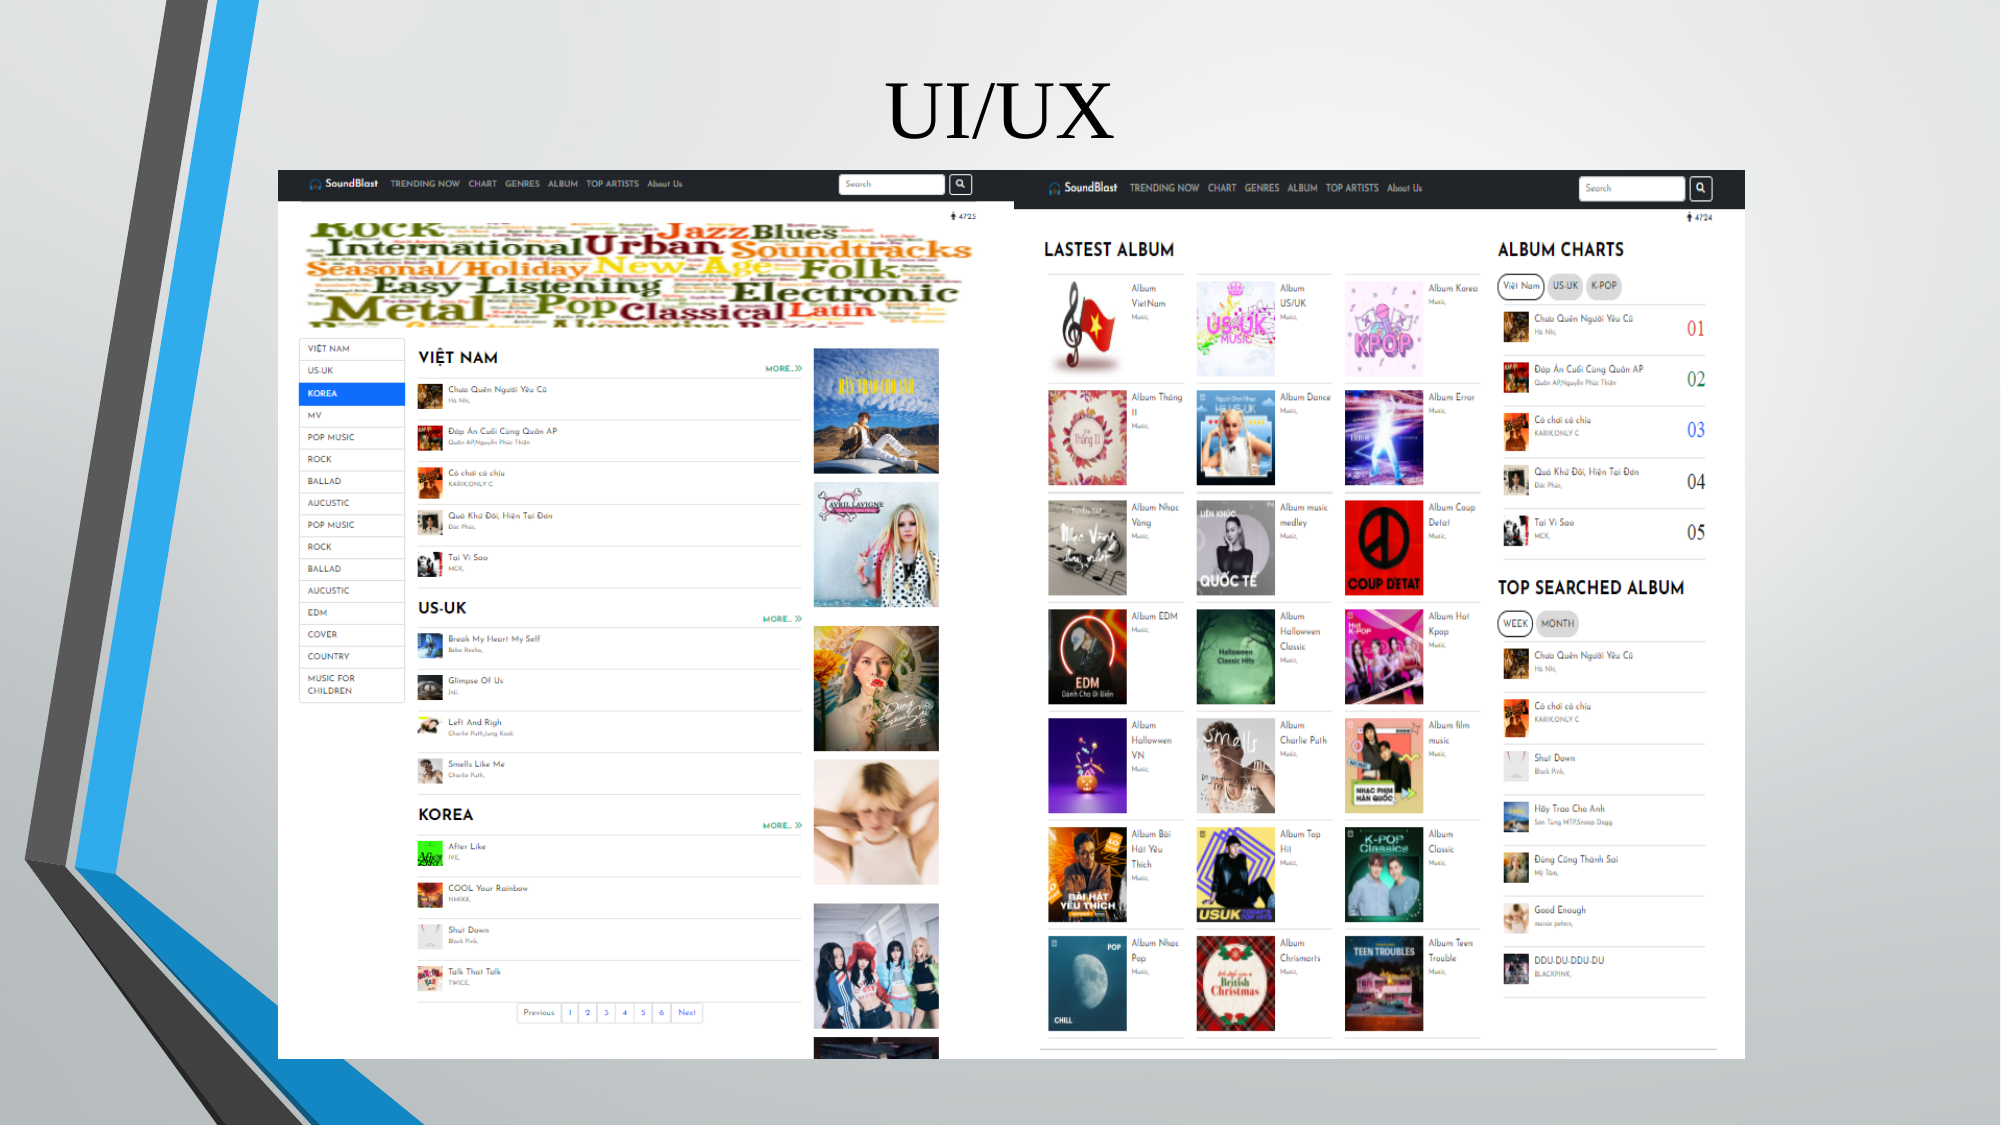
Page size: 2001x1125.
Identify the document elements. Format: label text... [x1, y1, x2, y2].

title UI/UX [112, 39, 1888, 171]
picture [278, 170, 1745, 1059]
